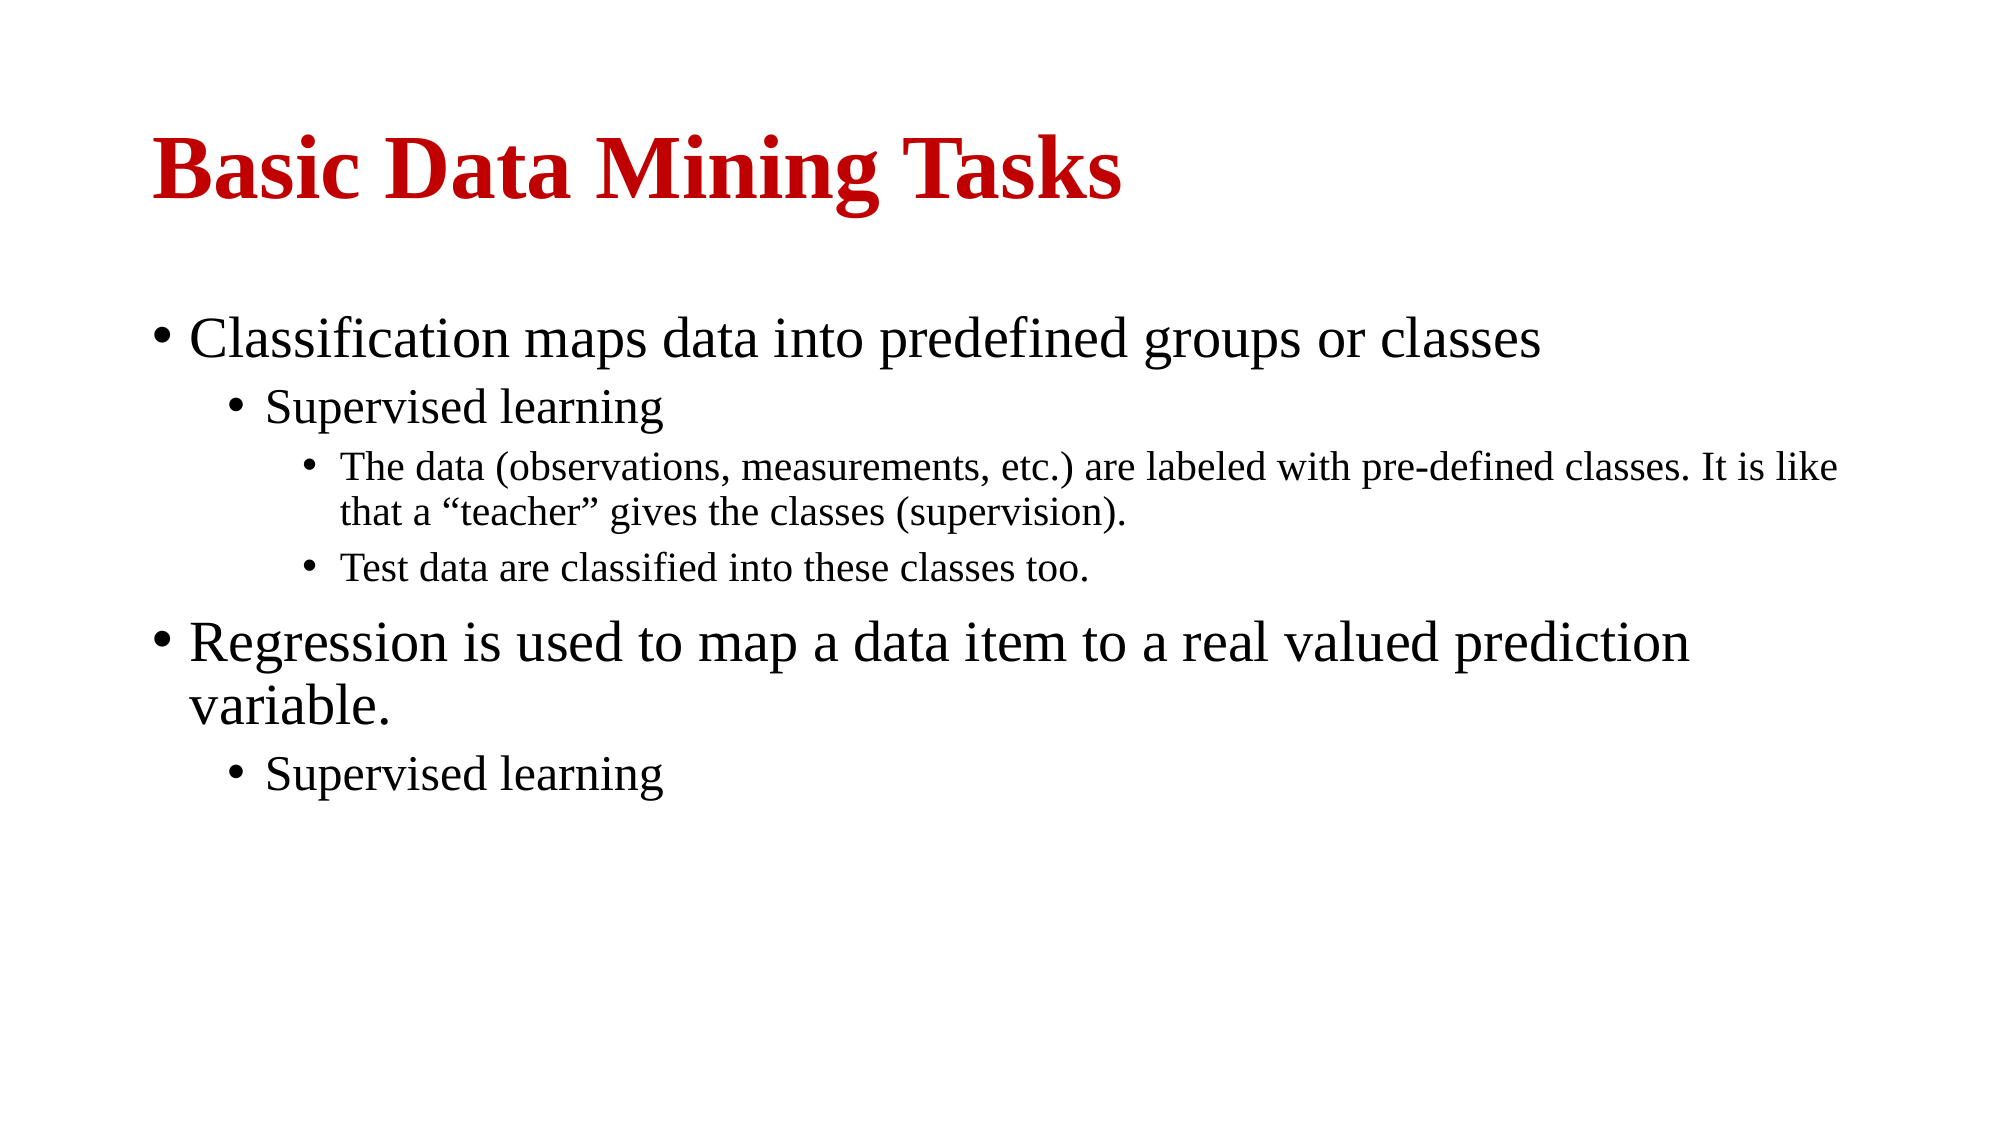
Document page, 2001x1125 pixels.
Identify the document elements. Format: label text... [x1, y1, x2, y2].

title Basic Data Mining Tasks [137, 59, 1863, 278]
list Classification maps data into predefined groups or classes Supervised learning The data (observations, measurements, etc.) are labeled with pre-defined classes. It is like that a “teacher” gives the classes (supervision). Test data are classified into these classes too. Regression is used to map a data item to a real valued prediction variable. Supervised learning [137, 299, 1863, 1014]
